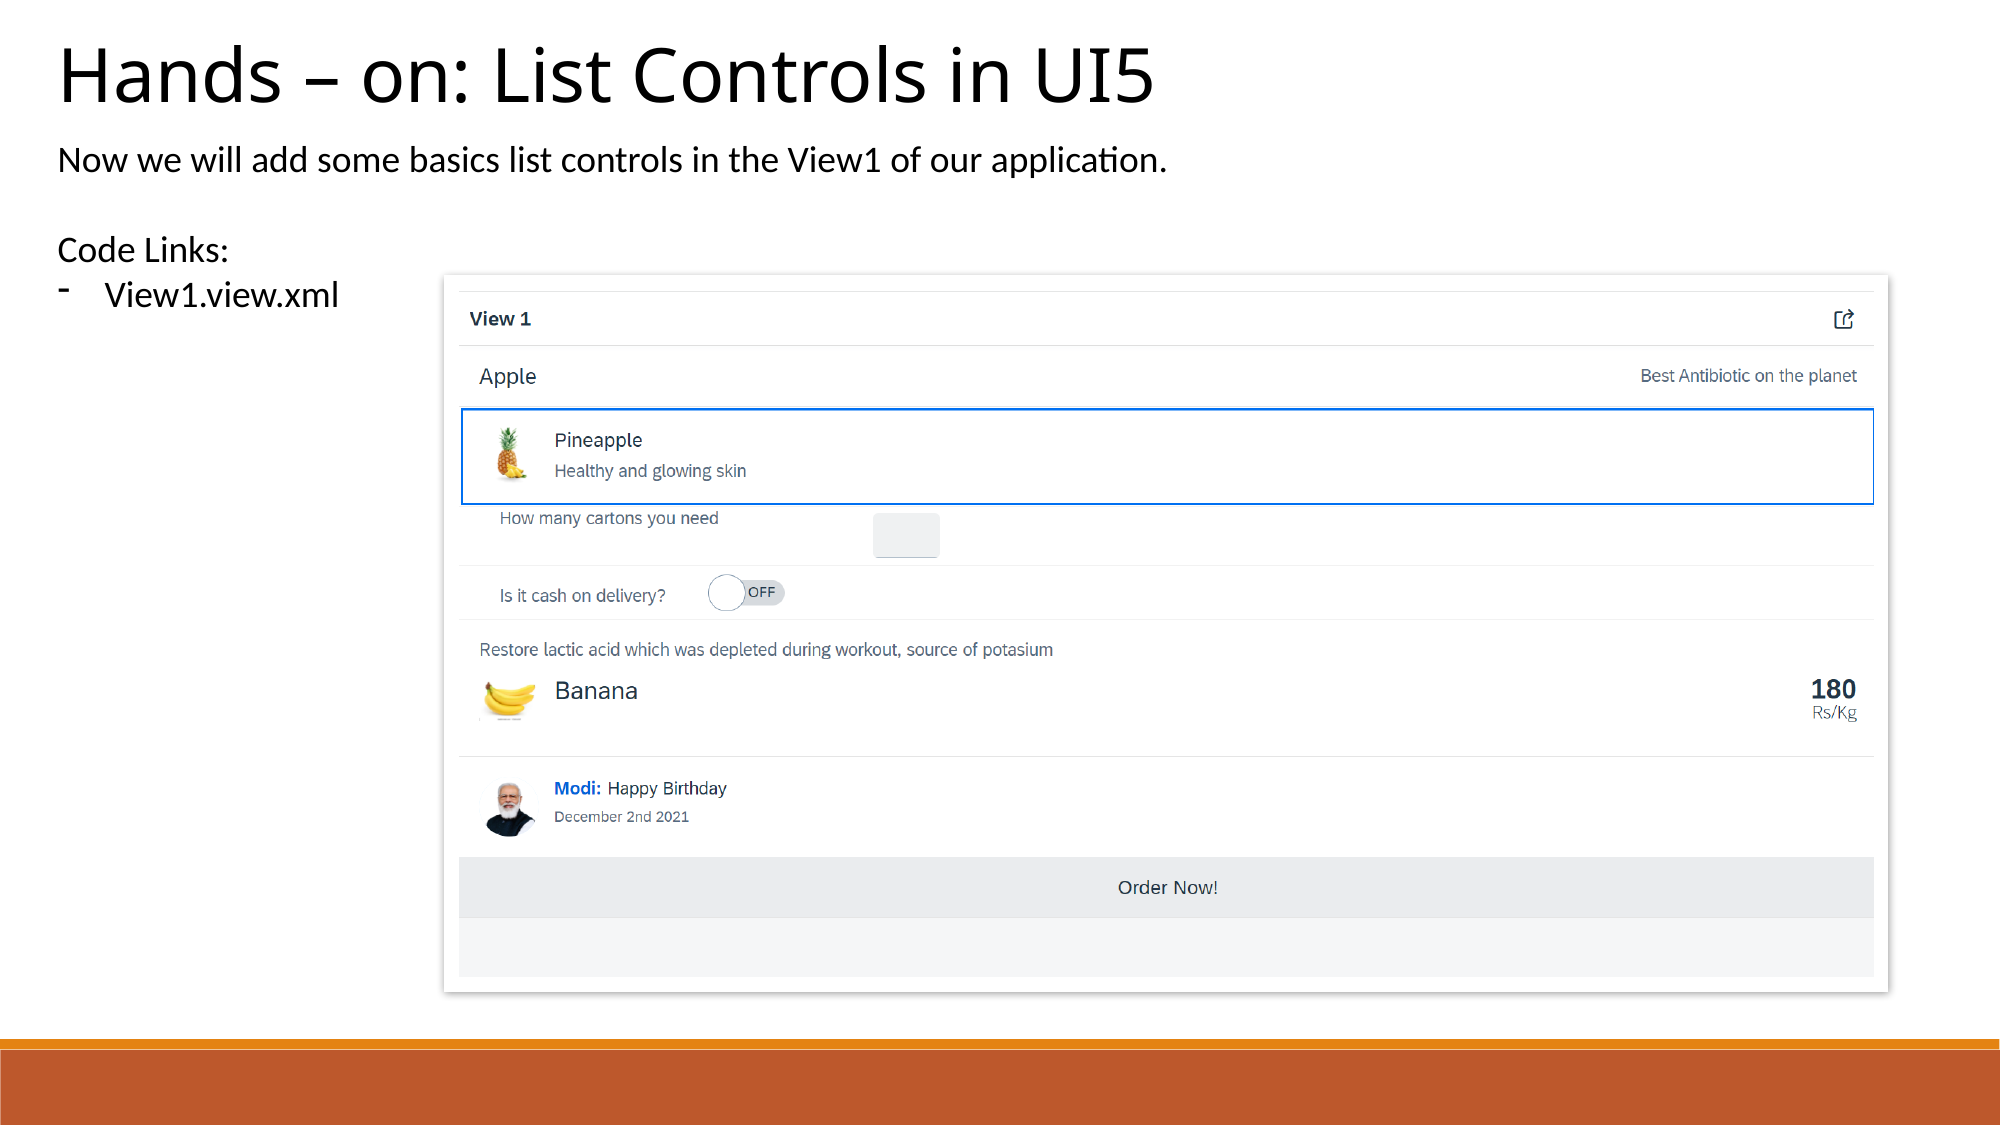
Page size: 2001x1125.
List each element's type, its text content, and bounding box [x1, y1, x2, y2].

text_box Now we will add some basics list controls in the View1 of our application. Code Links: View1.view.xml [42, 127, 1874, 323]
picture [458, 288, 1875, 978]
text_box Hands – on: List Controls in UI5 [42, 30, 1874, 127]
